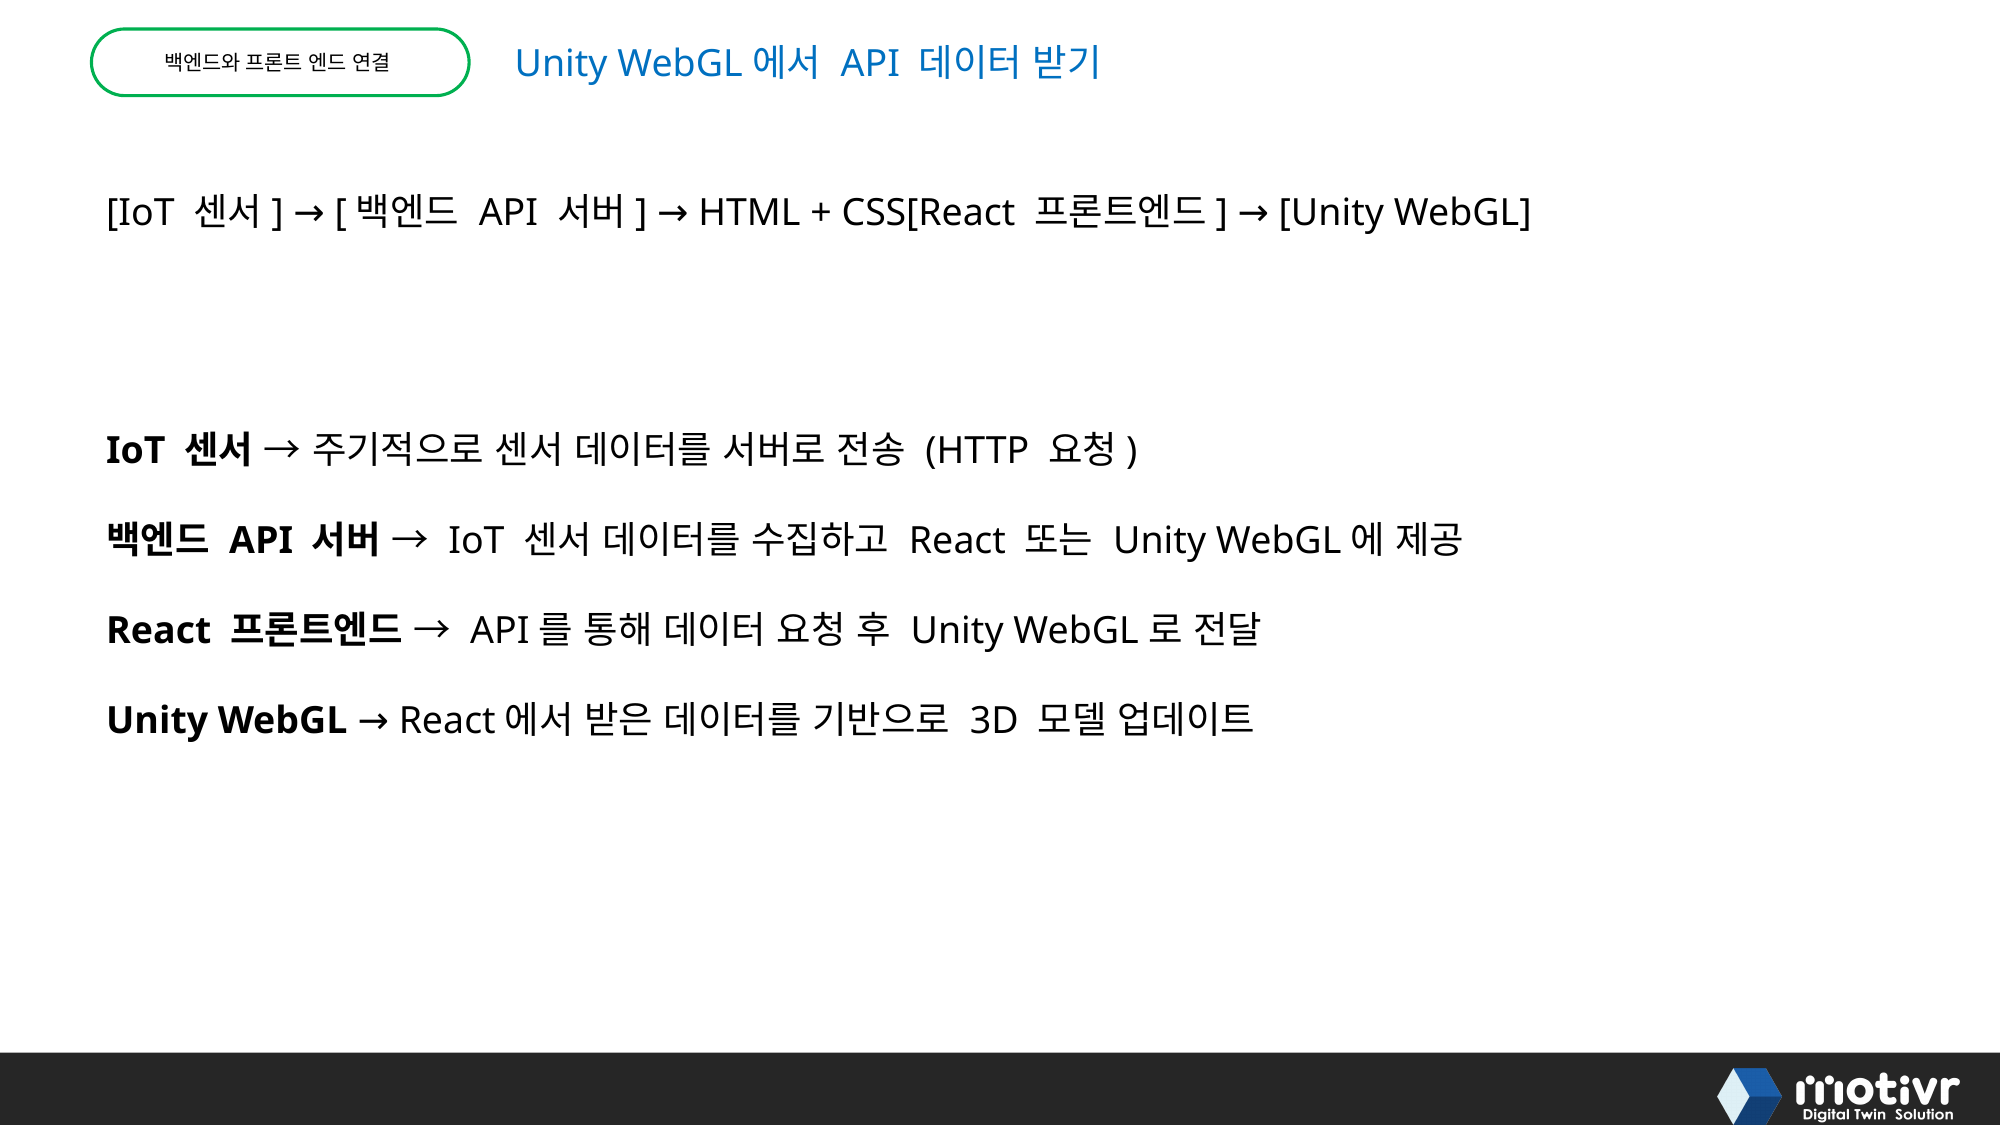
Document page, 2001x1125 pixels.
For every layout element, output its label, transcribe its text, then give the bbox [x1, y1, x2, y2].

text_box 백엔드와 프론트 엔드 연결 [90, 27, 471, 97]
text_box Unity WebGL에서 API 데이터 받기 [499, 31, 1501, 91]
text_box IoT 센서 → 주기적으로 센서 데이터를 서버로 전송 (HTTP 요청) 백엔드 API 서버 → IoT 센서 데이터를 수집하고 React 또는 Unity WebGL에 제공 React 프론트엔드 → API를 통해 데이터 요청 후 Unity WebGL로 전달 Unity WebGL → React에서 받은 데이터를 기반으로 3D 모델 업데이트 [91, 418, 1704, 839]
text_box [0, 1052, 2000, 1125]
text_box [IoT 센서] → [백엔드 API 서버] → HTML + CSS[React 프론트엔드] → [Unity WebGL] [91, 180, 1799, 241]
picture [1717, 1068, 1960, 1125]
